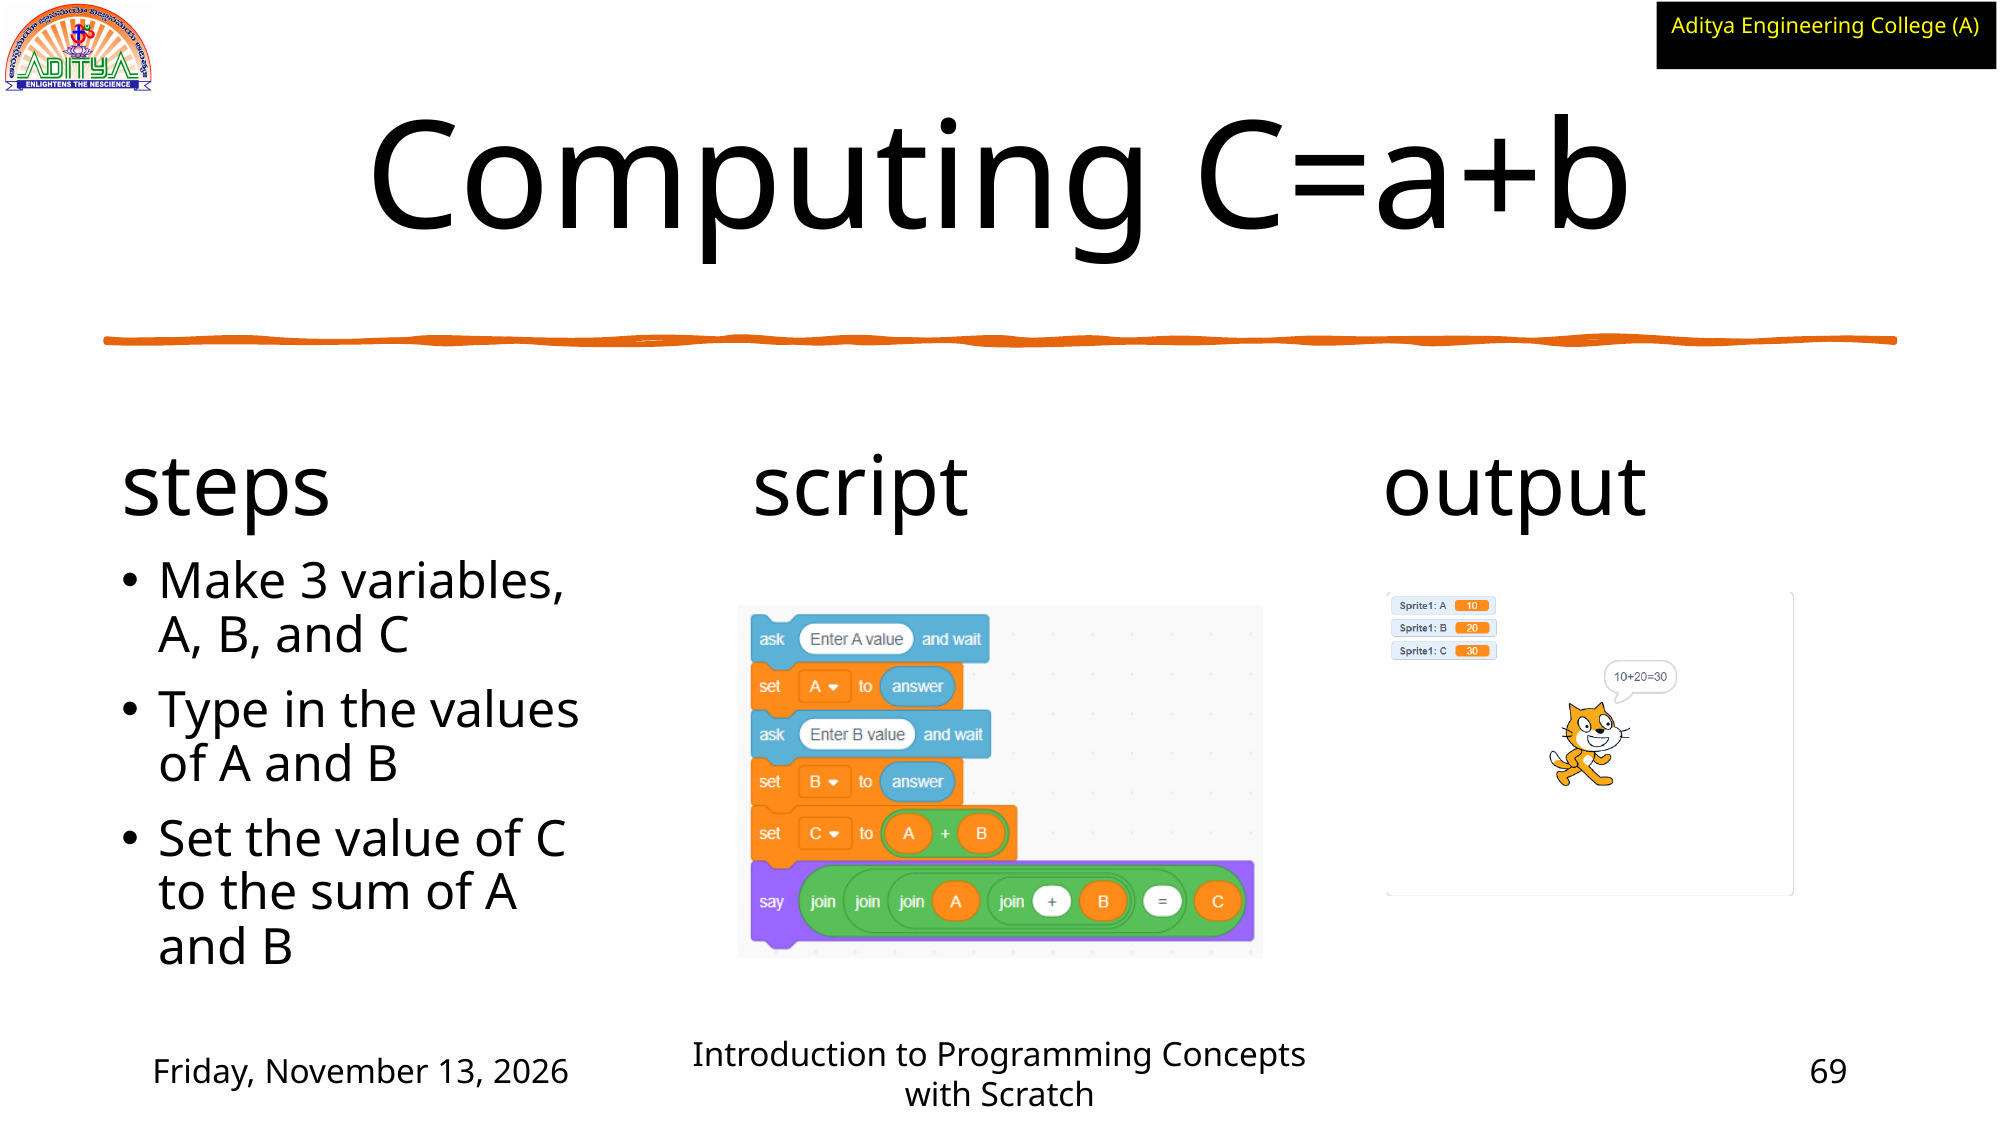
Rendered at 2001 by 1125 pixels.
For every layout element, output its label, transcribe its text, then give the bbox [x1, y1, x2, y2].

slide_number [137, 1042, 588, 1103]
picture [3, 3, 153, 92]
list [737, 605, 1263, 958]
title Computing C=a+b [137, 59, 1863, 278]
list steps [106, 423, 632, 540]
footer Introduction to Programming Concepts with Scratch [662, 1042, 1338, 1103]
list script [738, 423, 1263, 540]
list Make 3 variables, A, B, and C Type in the values of A and B Set the value of C to the sum of A and B [106, 547, 632, 1024]
slide_number 69 [1412, 1042, 1863, 1103]
list output [1368, 423, 1893, 540]
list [1387, 592, 1794, 896]
